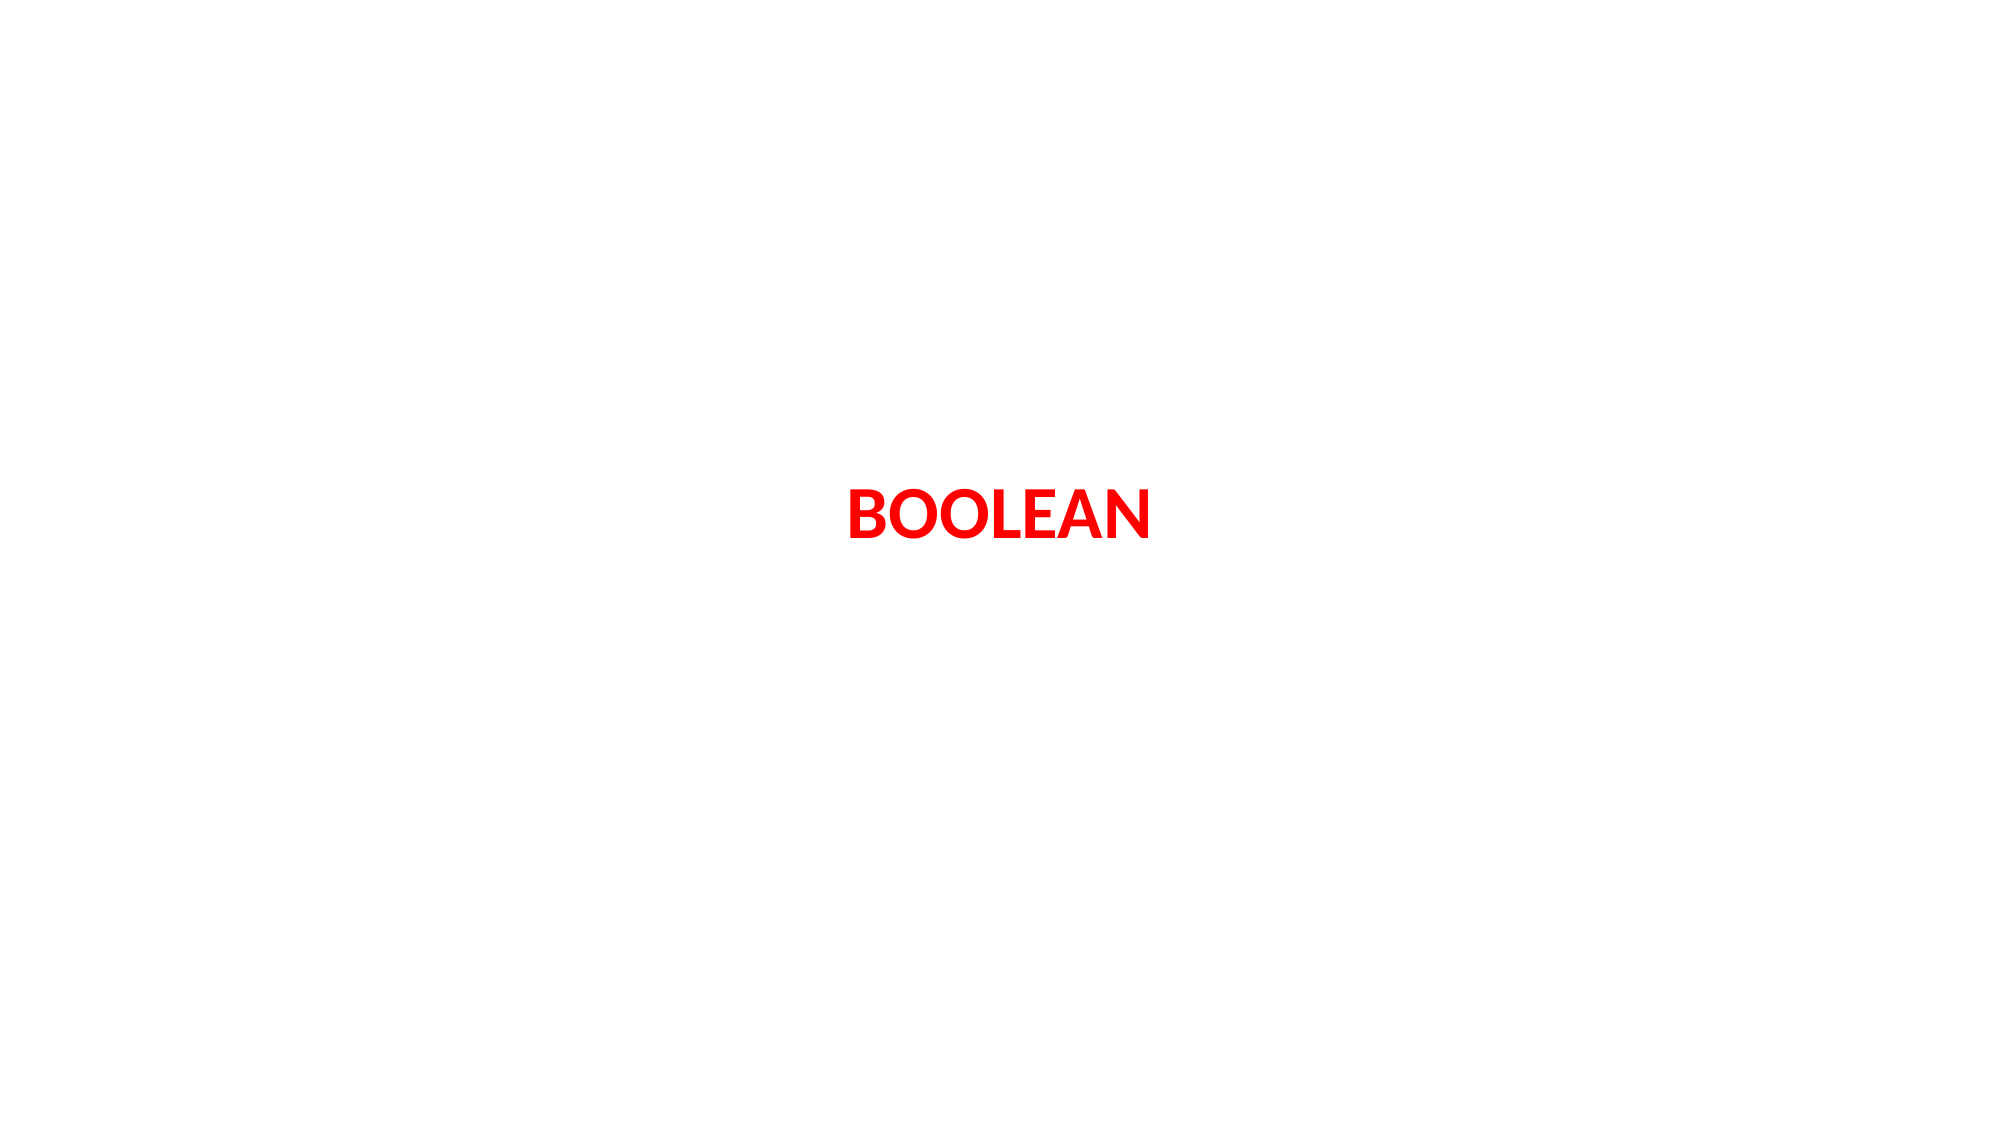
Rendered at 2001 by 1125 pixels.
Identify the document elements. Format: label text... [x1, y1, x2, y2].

text_box BOOLEAN [832, 456, 1168, 562]
